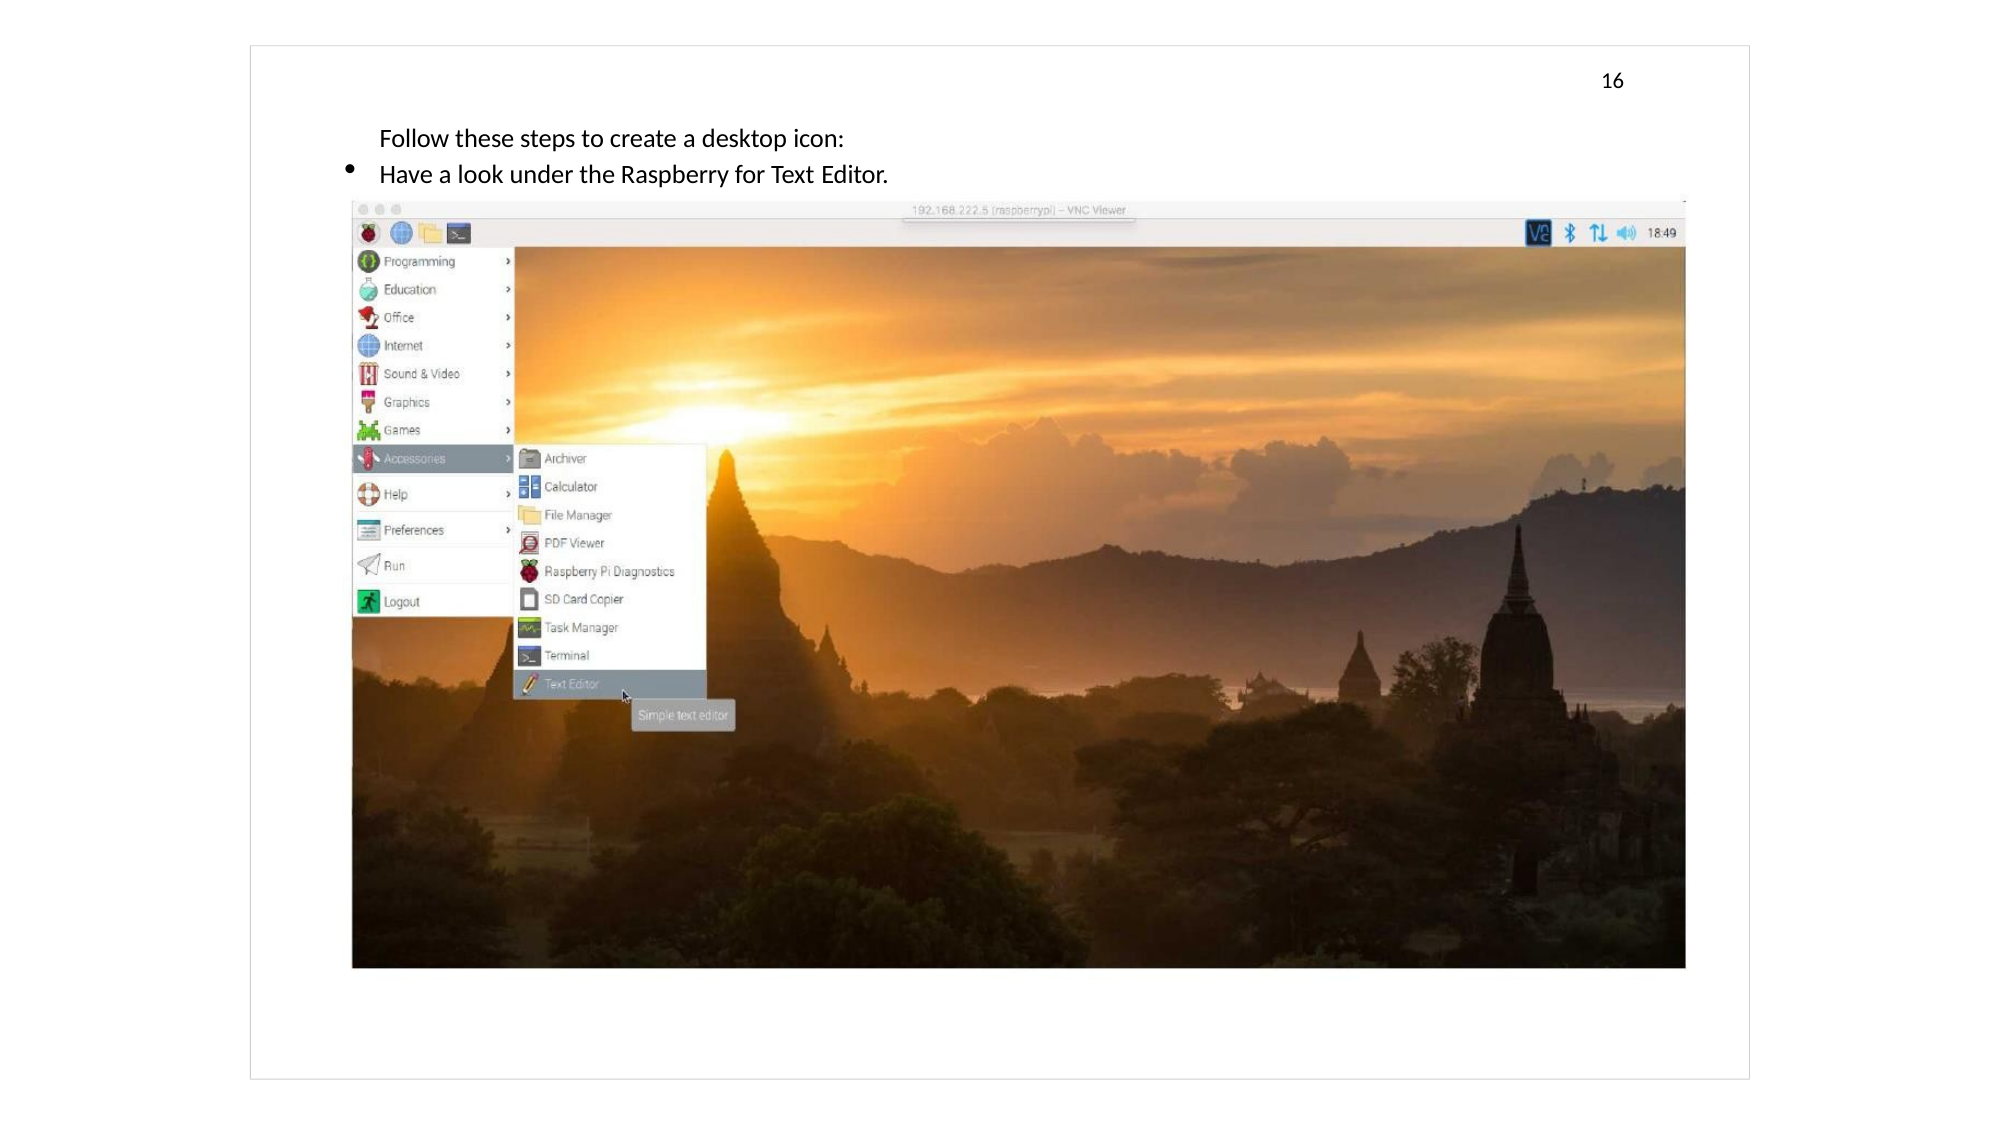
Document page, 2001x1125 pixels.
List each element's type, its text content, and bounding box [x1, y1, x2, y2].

text_box 16 [1599, 63, 1627, 93]
text_box Follow these steps to create a desktop icon: Have a look under the Raspberry for Text Editor. [343, 115, 978, 189]
text_box [342, 193, 1690, 981]
